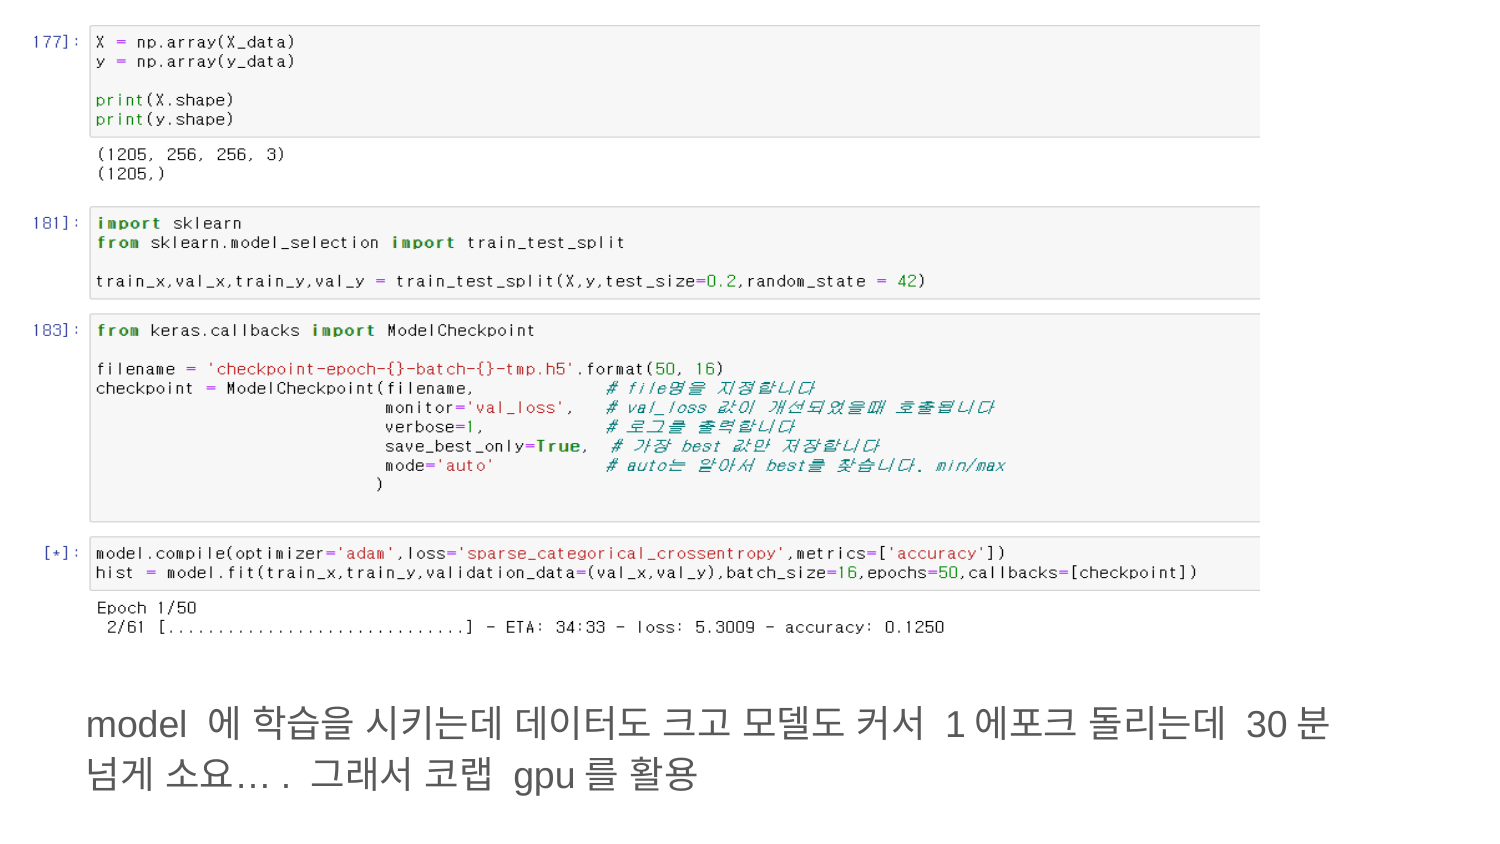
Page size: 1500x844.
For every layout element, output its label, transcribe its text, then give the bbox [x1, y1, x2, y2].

list model 에 학습을 시키는데 데이터도 크고 모델도 커서 1에포크 돌리는데 30분 넘게 소요…. 그래서 코랩 gpu를 활용 [70, 677, 1385, 817]
picture [31, 22, 1260, 651]
